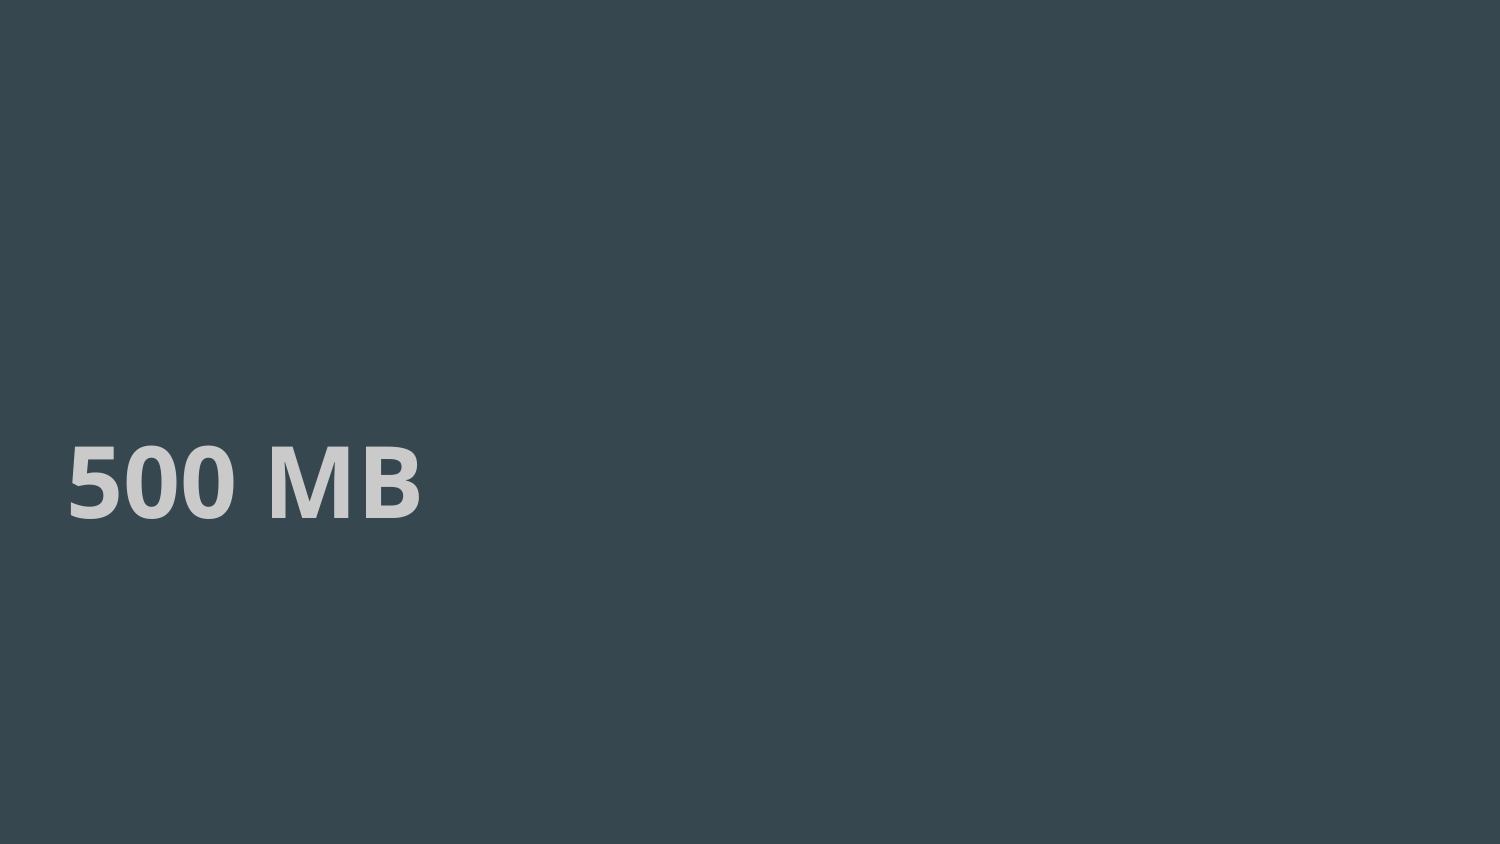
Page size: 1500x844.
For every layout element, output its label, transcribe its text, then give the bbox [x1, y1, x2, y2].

list 500 MB [51, 189, 1449, 750]
